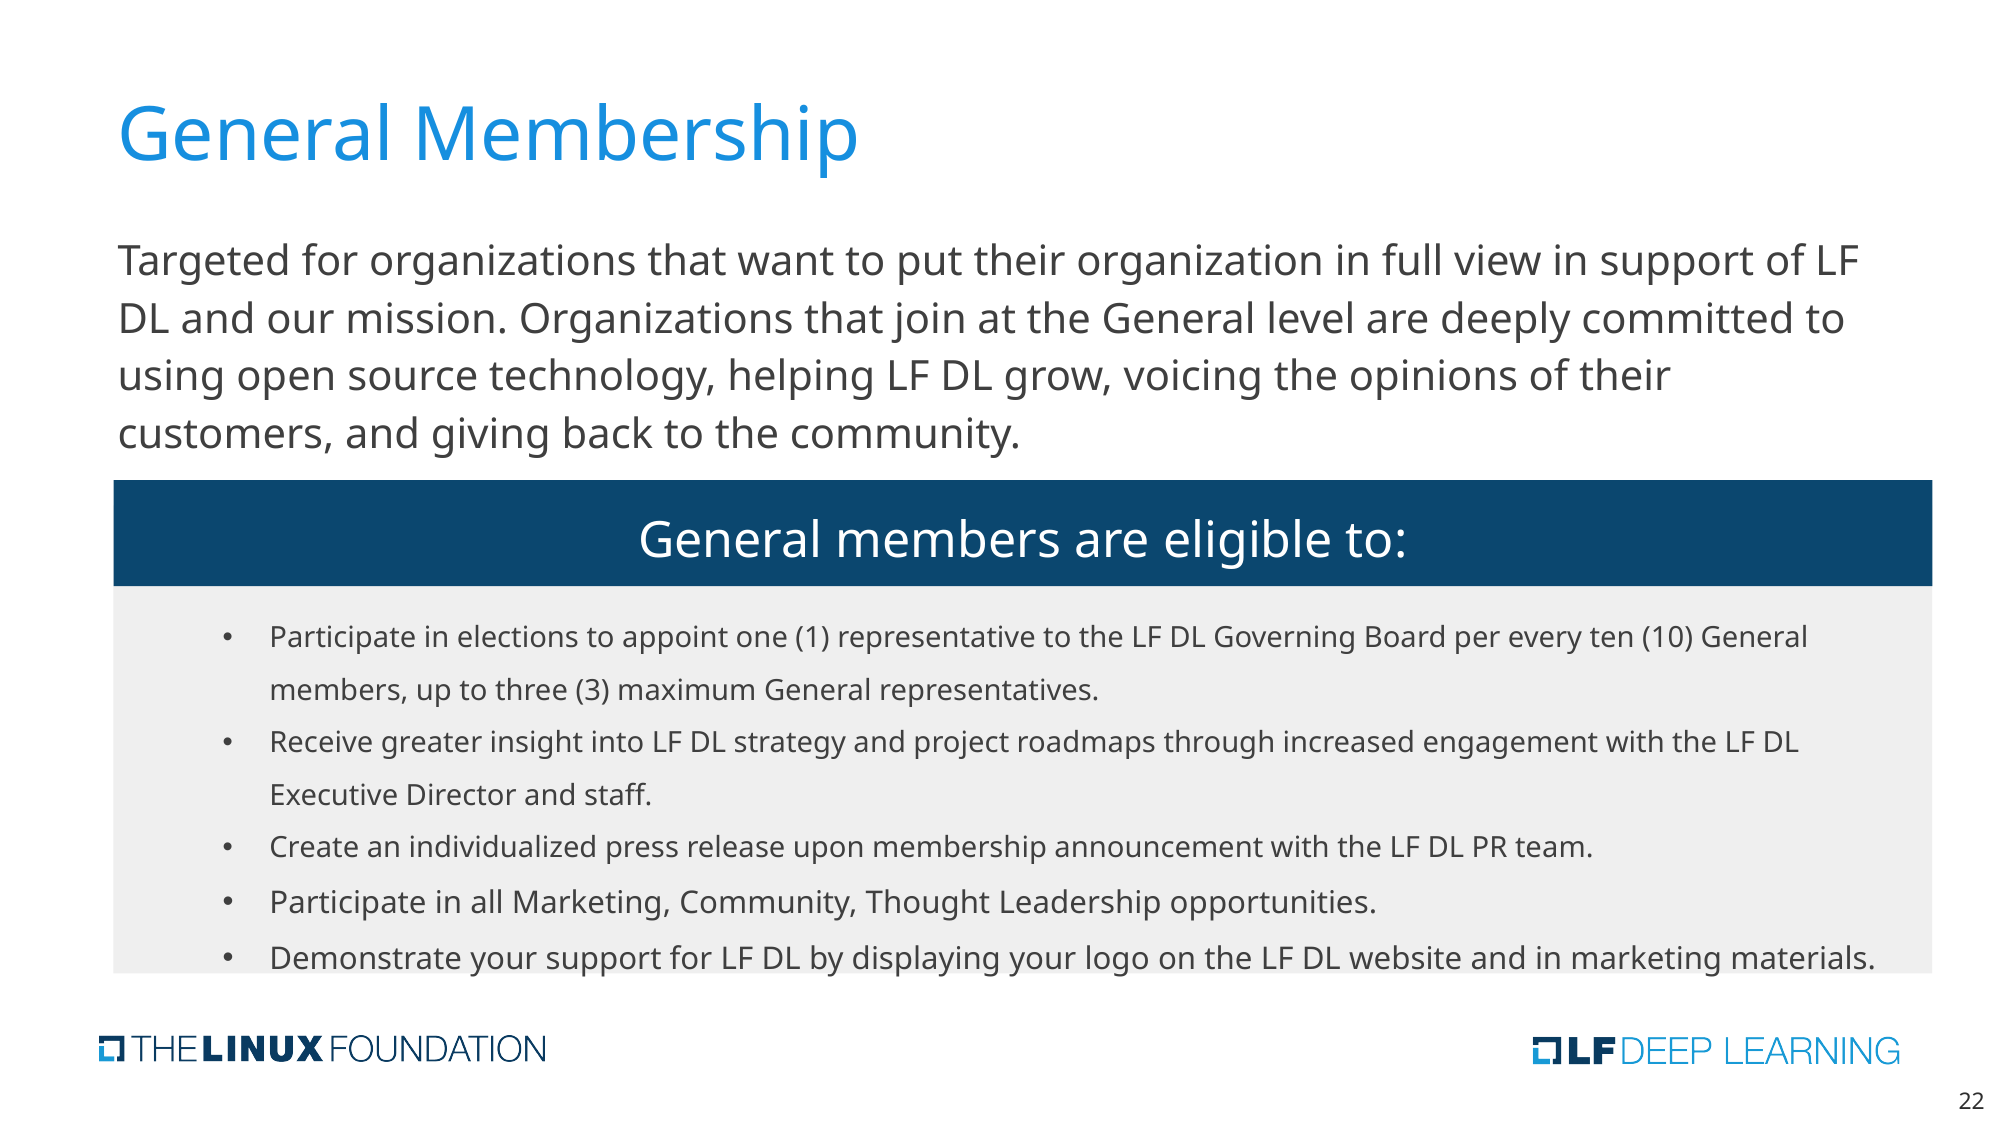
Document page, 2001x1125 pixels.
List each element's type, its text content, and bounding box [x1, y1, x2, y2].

picture [99, 1035, 545, 1062]
title General Membership [102, 59, 1897, 214]
picture [1531, 1035, 1901, 1066]
text_box [113, 587, 1933, 974]
text_box Participate in elections to appoint one (1) representative to the LF DL Governing Board per every ten (10) General members, up to three (3) maximum General representatives. Receive greater insight into LF DL strategy and project roadmaps through increased engagement with the LF DL Executive Director and staff. Create an individualized press release upon membership announcement with the LF DL PR team. Participate in all Marketing, Community, Thought Leadership opportunities. Demonstrate your support for LF DL by displaying your logo on the LF DL website and in marketing materials. [102, 591, 1922, 932]
text_box General members are eligible to: [113, 480, 1933, 587]
list Targeted for organizations that want to put their organization in full view in support of LF DL and our mission. Organizations that join at the General level are deeply committed to using open source technology, helping LF DL grow, voicing the opinions of their customers, and giving back to the community. [102, 219, 1897, 549]
slide_number ‹#› [1939, 1080, 2000, 1125]
